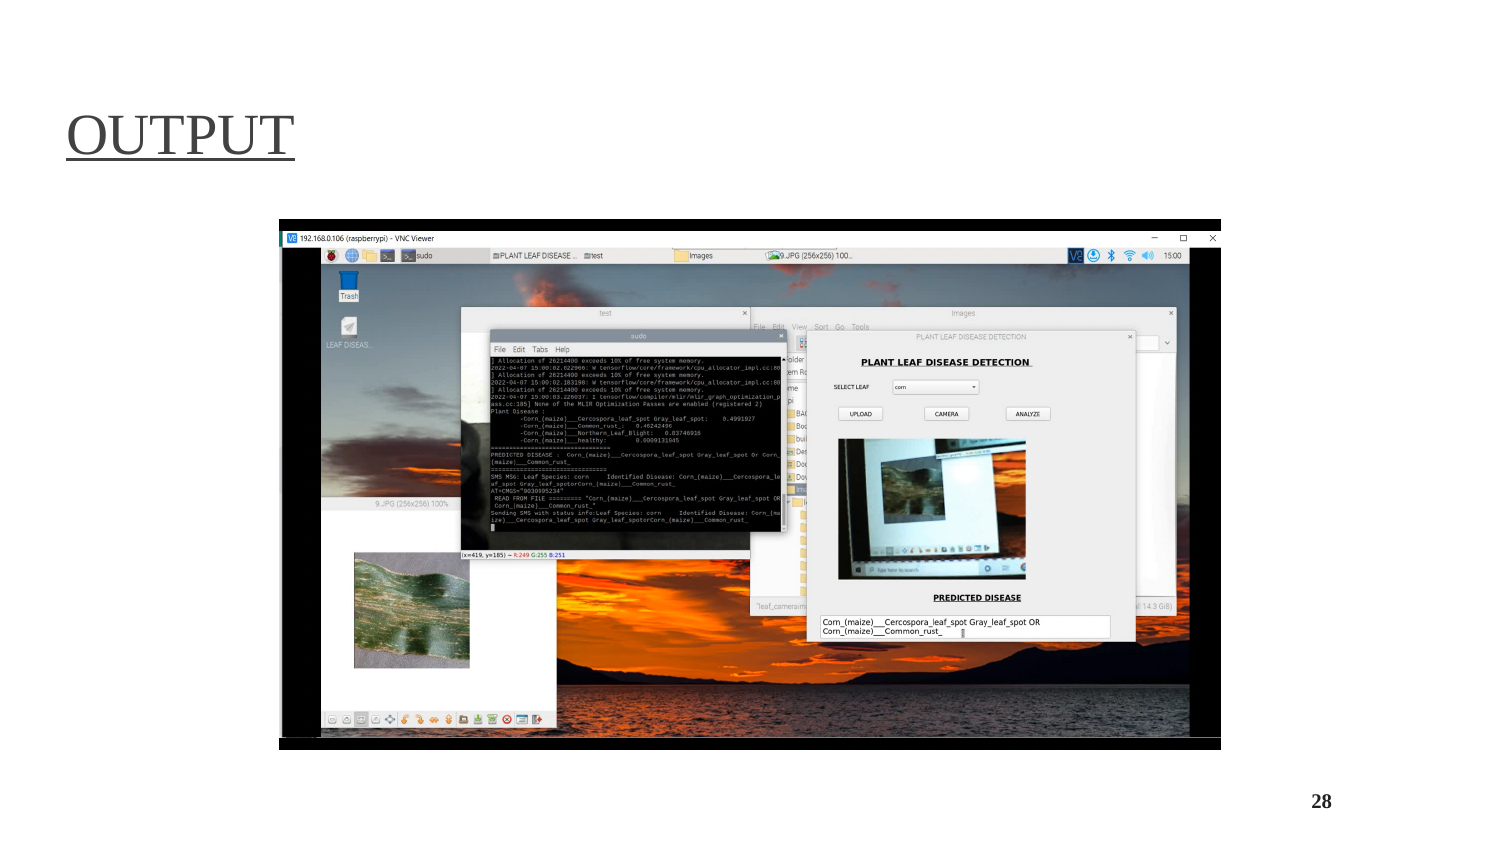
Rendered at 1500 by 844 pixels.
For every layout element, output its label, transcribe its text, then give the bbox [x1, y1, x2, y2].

picture [279, 219, 1221, 750]
slide_number 28 [1257, 768, 1348, 833]
title OUTPUT [51, 61, 1449, 182]
